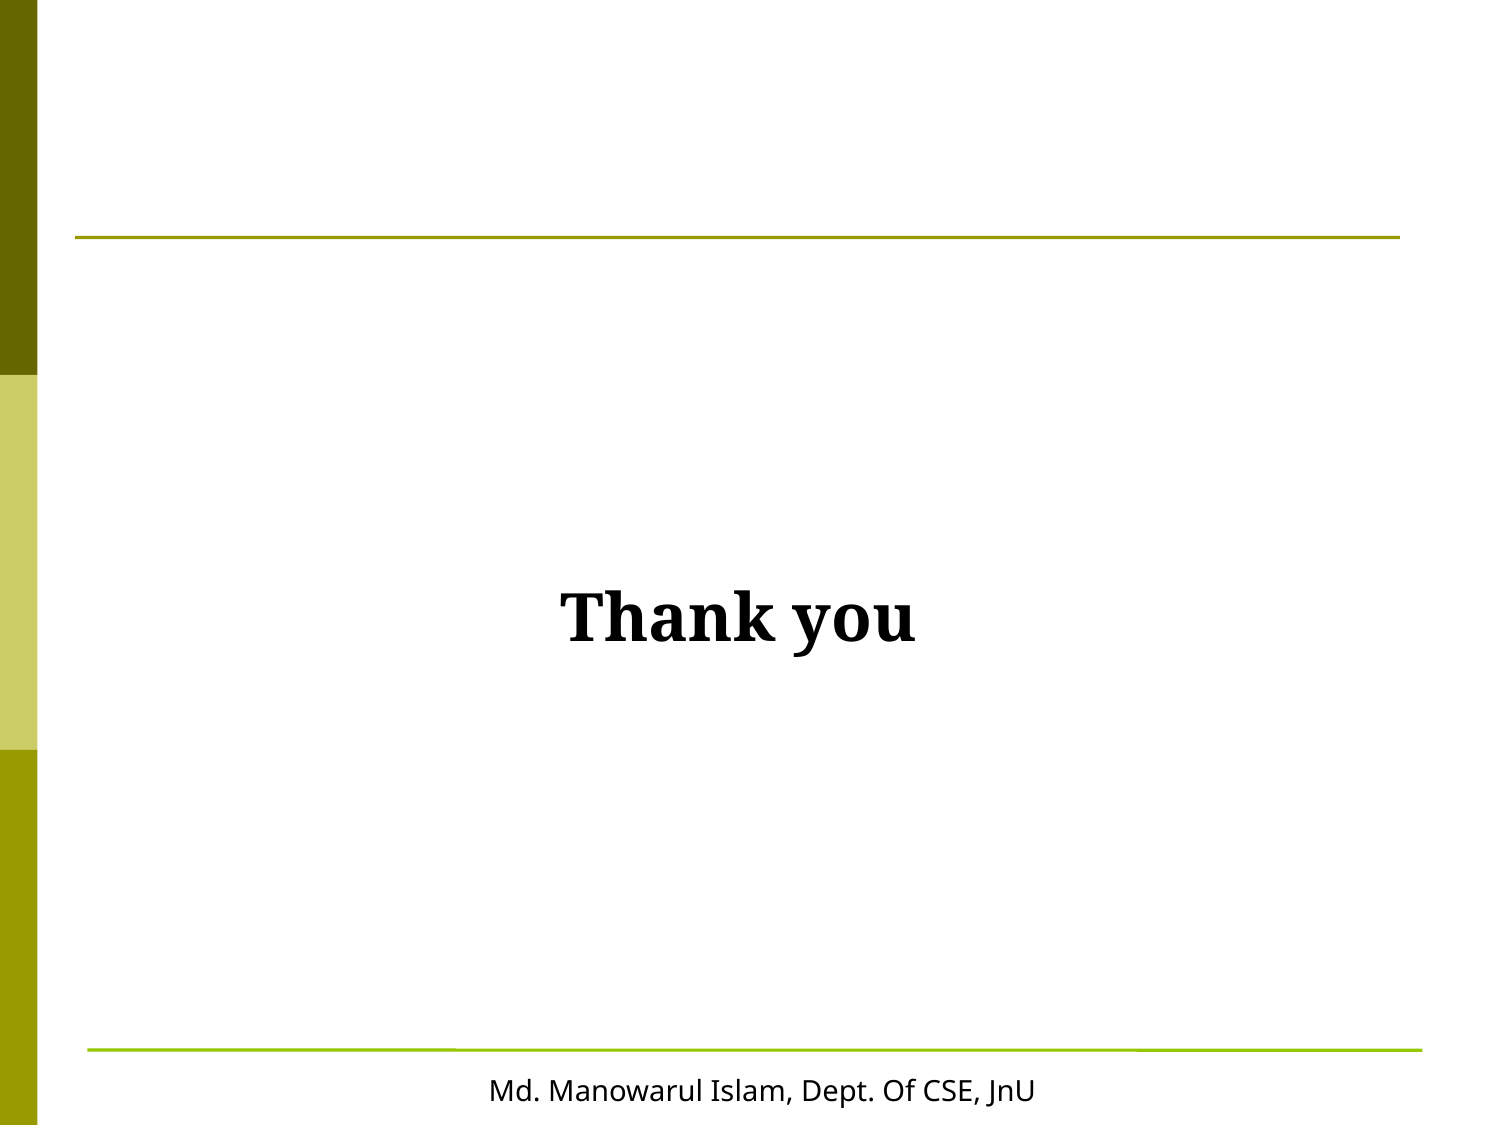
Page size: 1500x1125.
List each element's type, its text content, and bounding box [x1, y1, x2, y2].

title Thank you [99, 562, 1379, 663]
